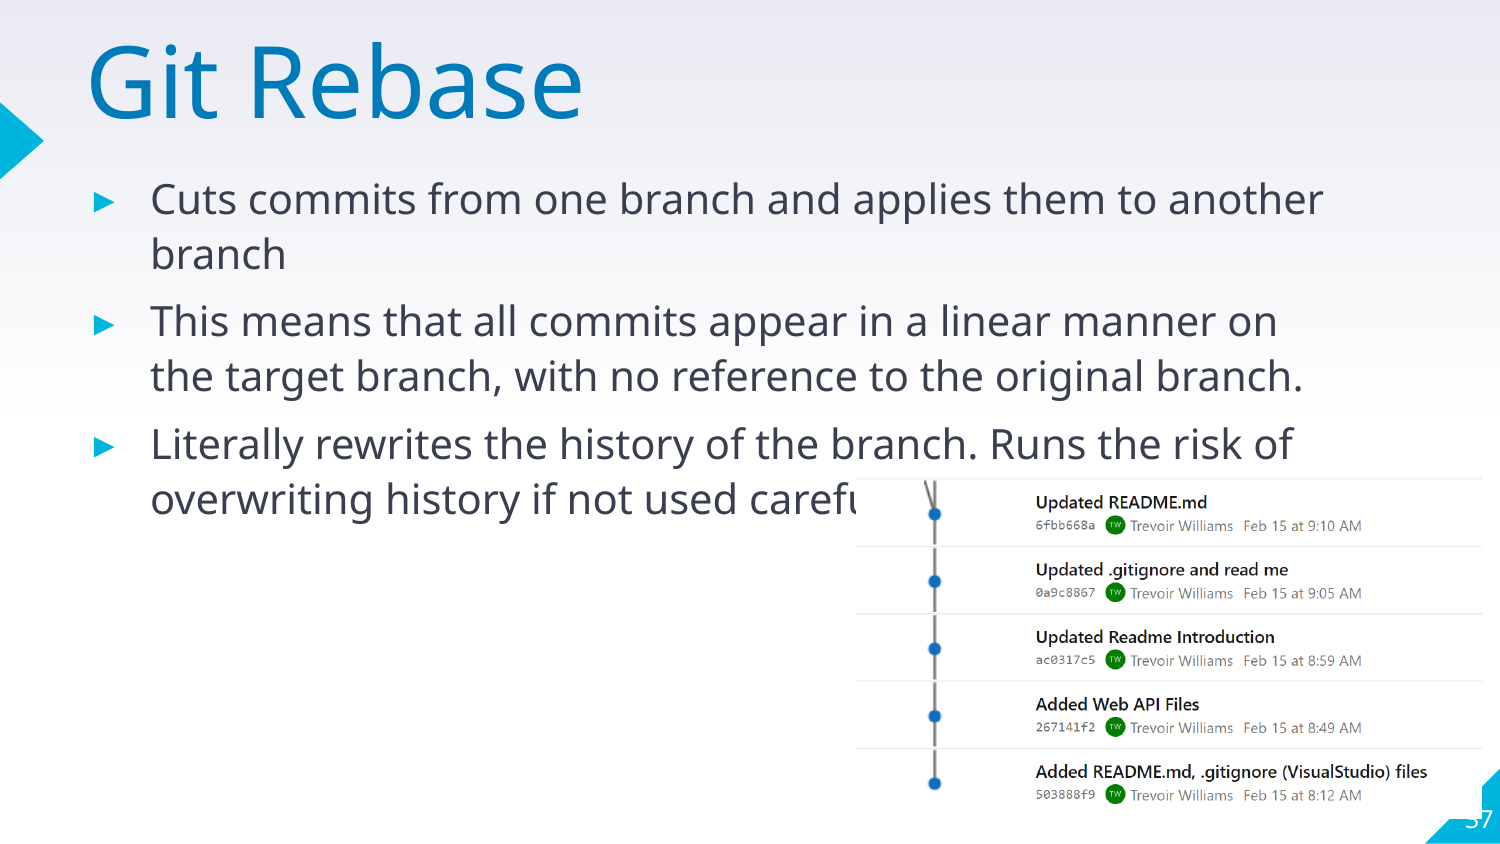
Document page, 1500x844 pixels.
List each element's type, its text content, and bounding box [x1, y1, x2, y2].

title Git Rebase [85, 41, 1357, 219]
slide_number 37 [1418, 760, 1494, 838]
picture [856, 477, 1482, 819]
list Cuts commits from one branch and applies them to another branch This means that all commits appear in a linear manner on the target branch, with no reference to the original branch. Literally rewrites the history of the branch. Runs the risk of overwriting history if not used carefully. [75, 167, 1336, 761]
